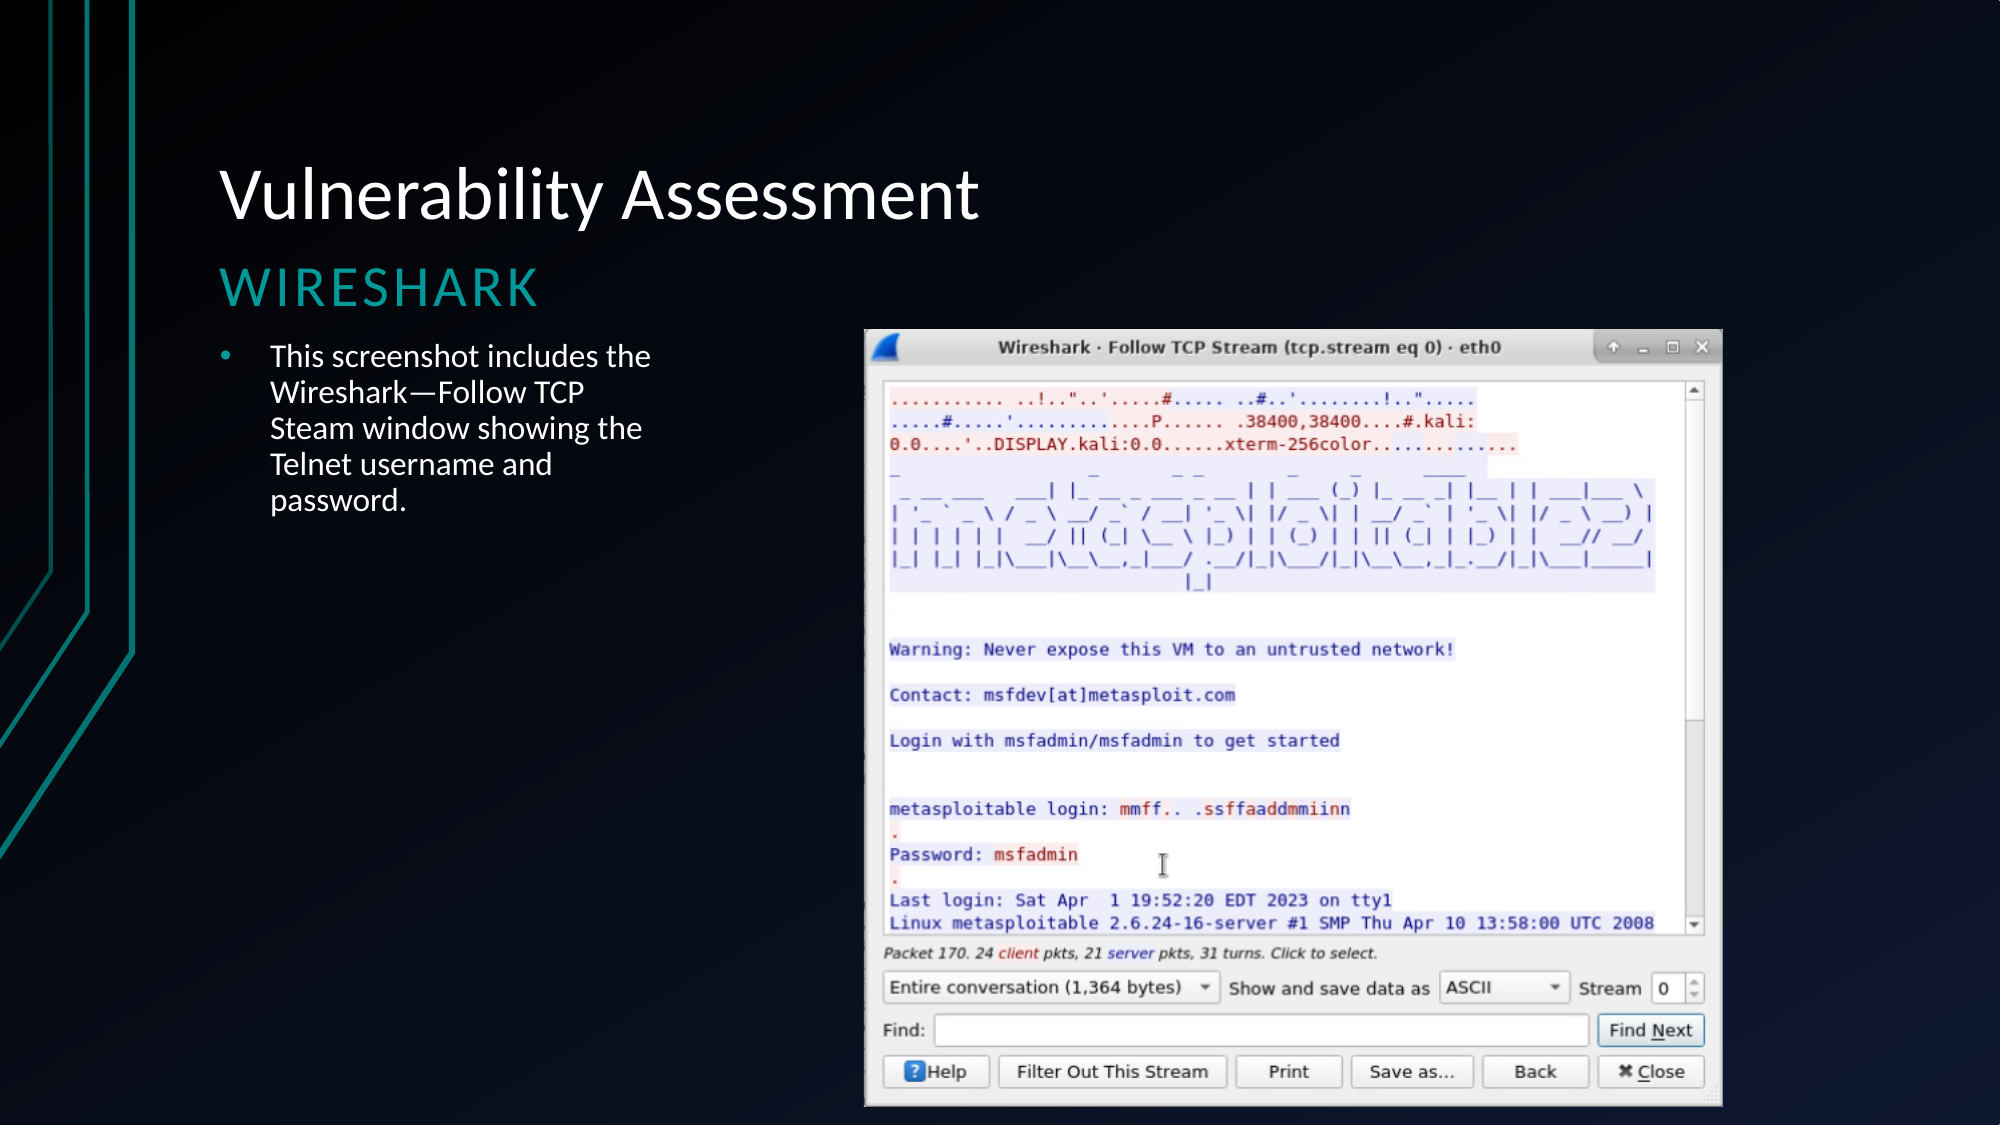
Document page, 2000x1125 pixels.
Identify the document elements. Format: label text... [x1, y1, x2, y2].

text_box This screenshot includes the Wireshark—Follow TCP Steam window showing the Telnet username and password. [199, 329, 688, 565]
picture [863, 328, 1724, 1107]
list Wireshark [200, 245, 1900, 330]
title Vulnerability Assessment [199, 45, 1900, 246]
